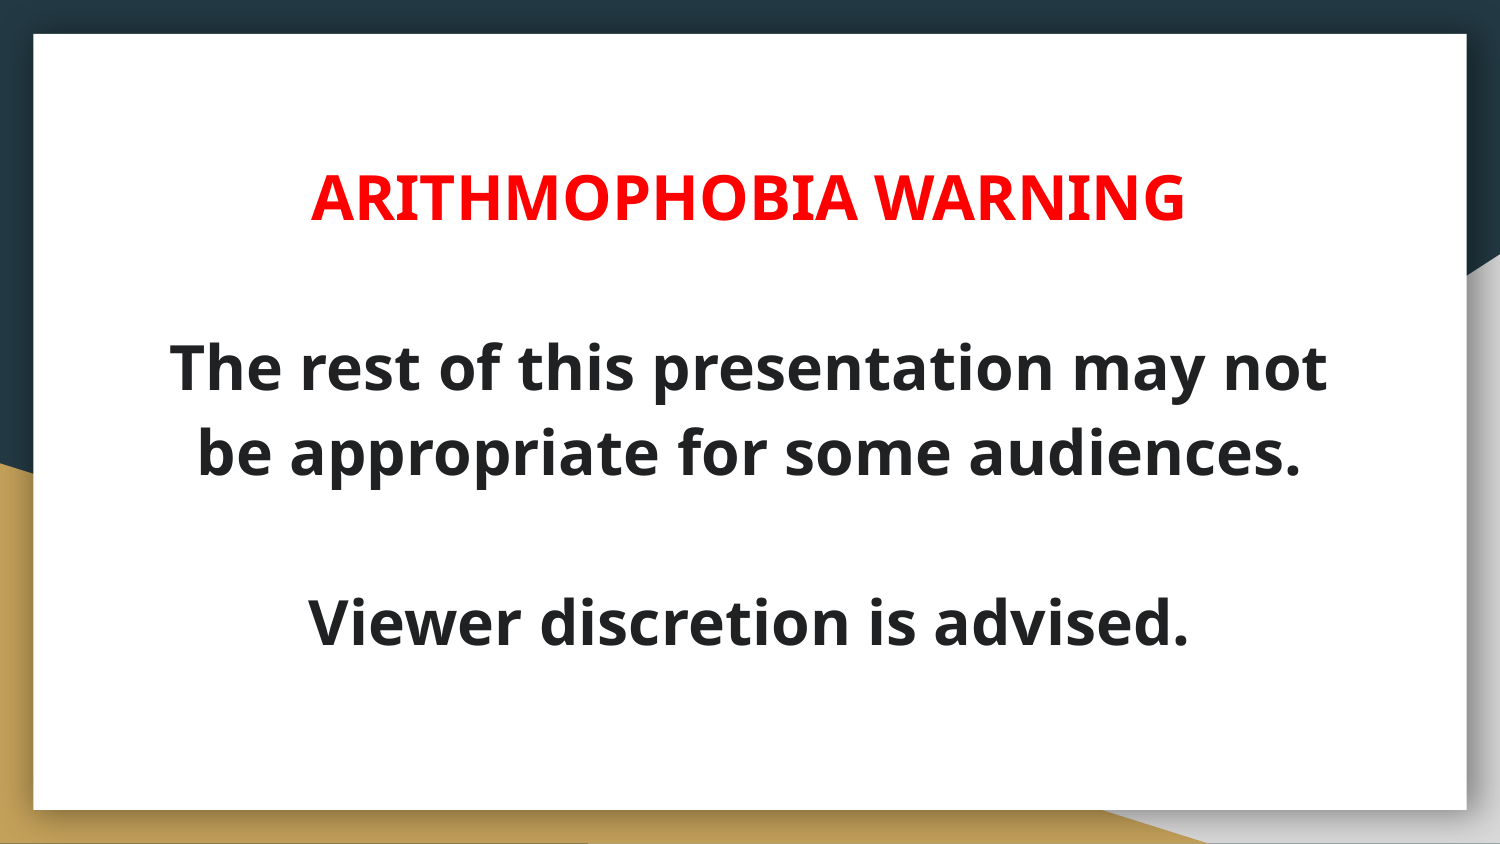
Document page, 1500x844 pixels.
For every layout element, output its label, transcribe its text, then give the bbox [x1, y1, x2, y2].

title ARITHMOPHOBIA WARNING The rest of this presentation may not be appropriate for some audiences. Viewer discretion is advised. [134, 138, 1366, 793]
